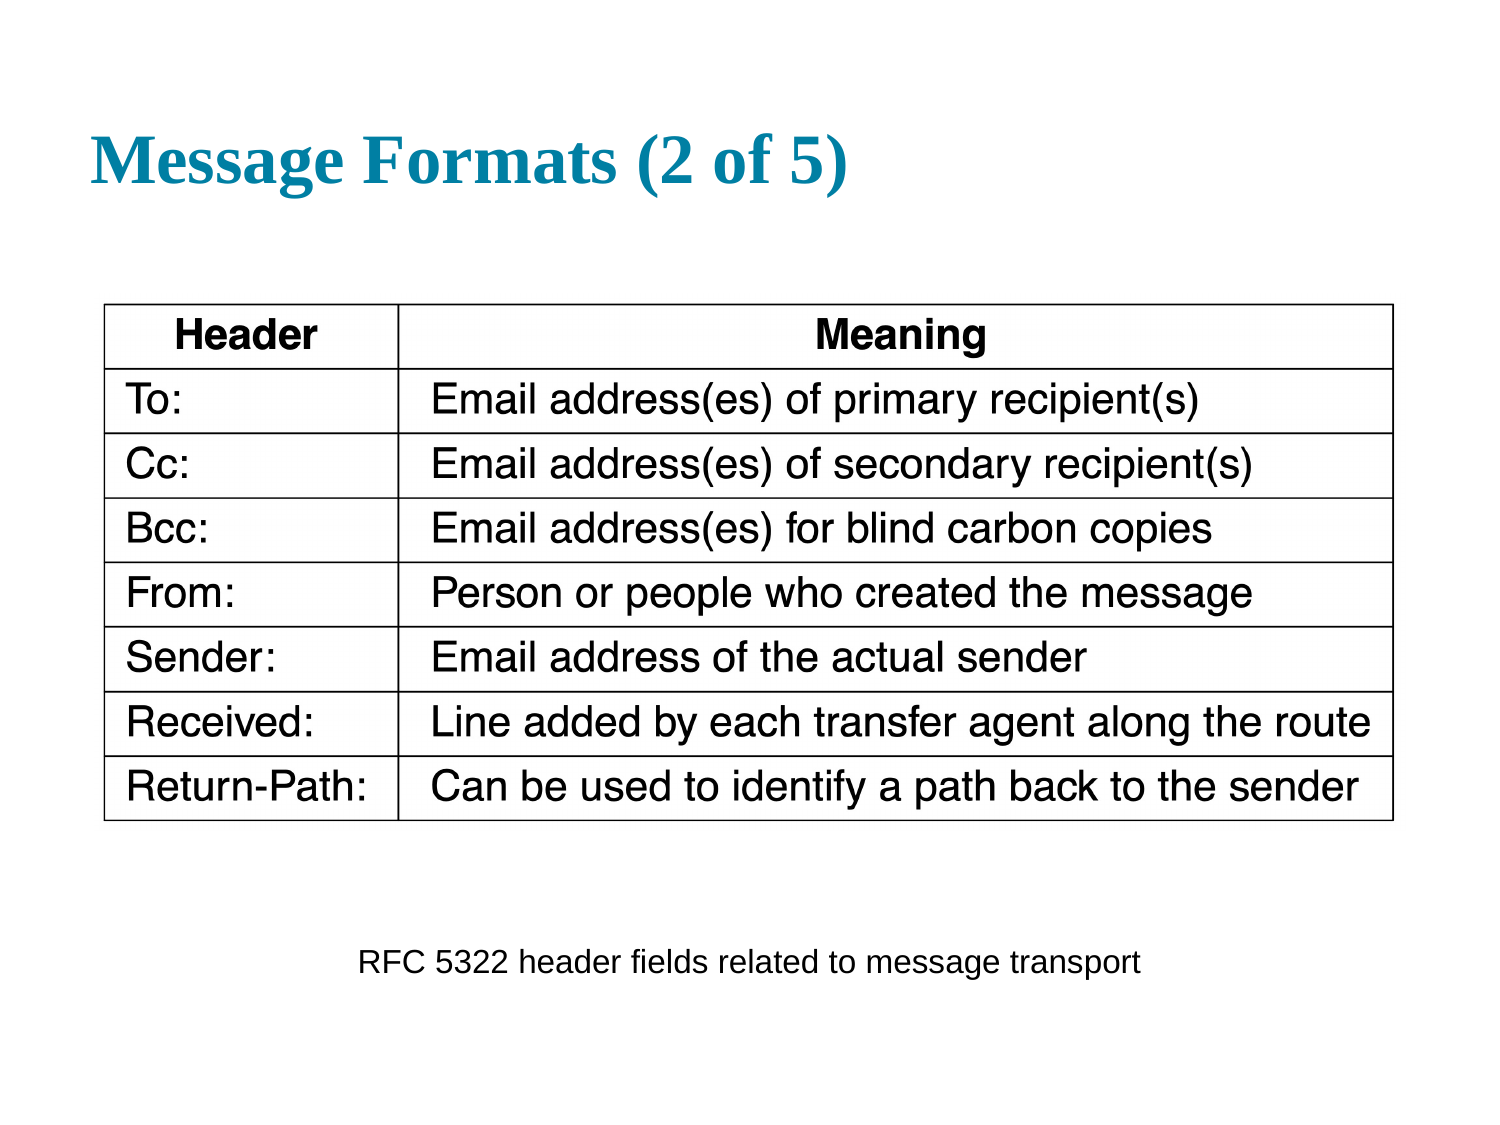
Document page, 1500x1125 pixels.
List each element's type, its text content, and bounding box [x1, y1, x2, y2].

list RFC 5322 header fields related to message transport [75, 828, 1425, 996]
picture [94, 293, 1406, 832]
title Message Formats (2 of 5) [75, 37, 1425, 213]
